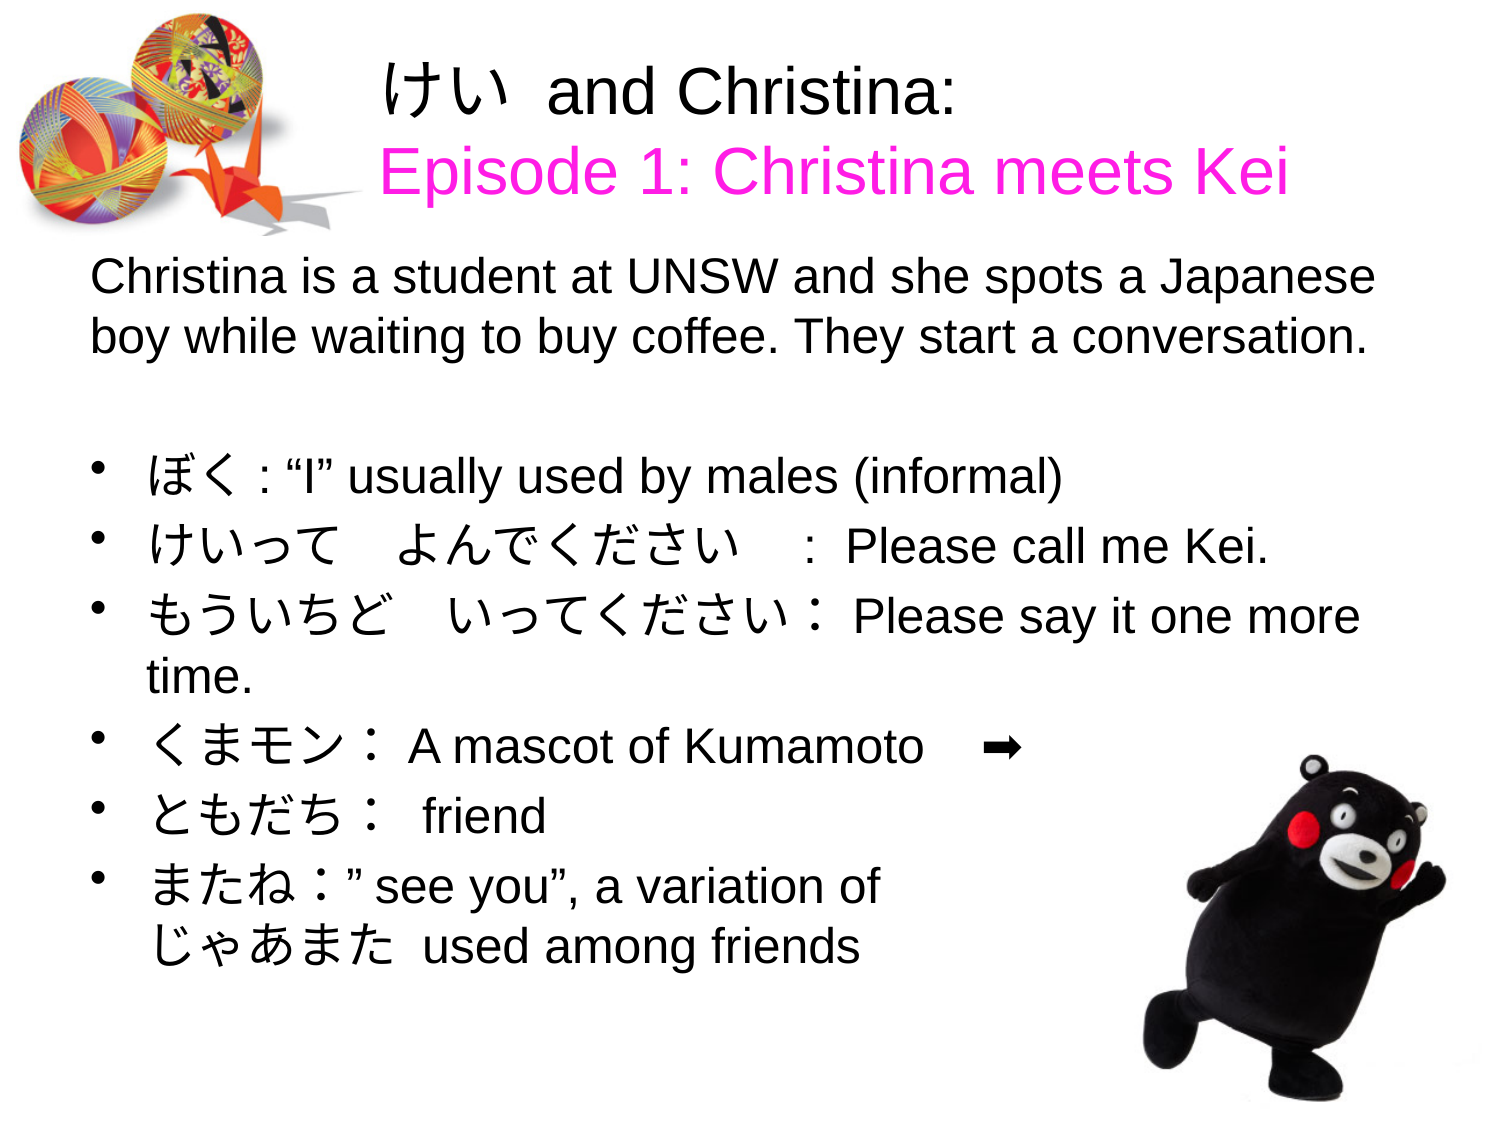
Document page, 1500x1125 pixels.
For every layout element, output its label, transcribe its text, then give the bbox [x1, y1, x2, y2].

picture [1029, 726, 1500, 1121]
title けい and Christina: Episode 1: Christina meets Kei [363, 27, 1425, 216]
picture [16, 10, 364, 243]
list Christina is a student at UNSW and she spots a Japanese boy while waiting to buy coffee. They start a conversation. ぼく: “I” usually used by males (informal) けいって よんでください : Please call me Kei. もういちど いってください：Please say it one more time. くまモン：A mascot of Kumamoto ➡️ ともだち： friend またね：”see you”, a variation of じゃあまた used among friends [74, 235, 1425, 979]
